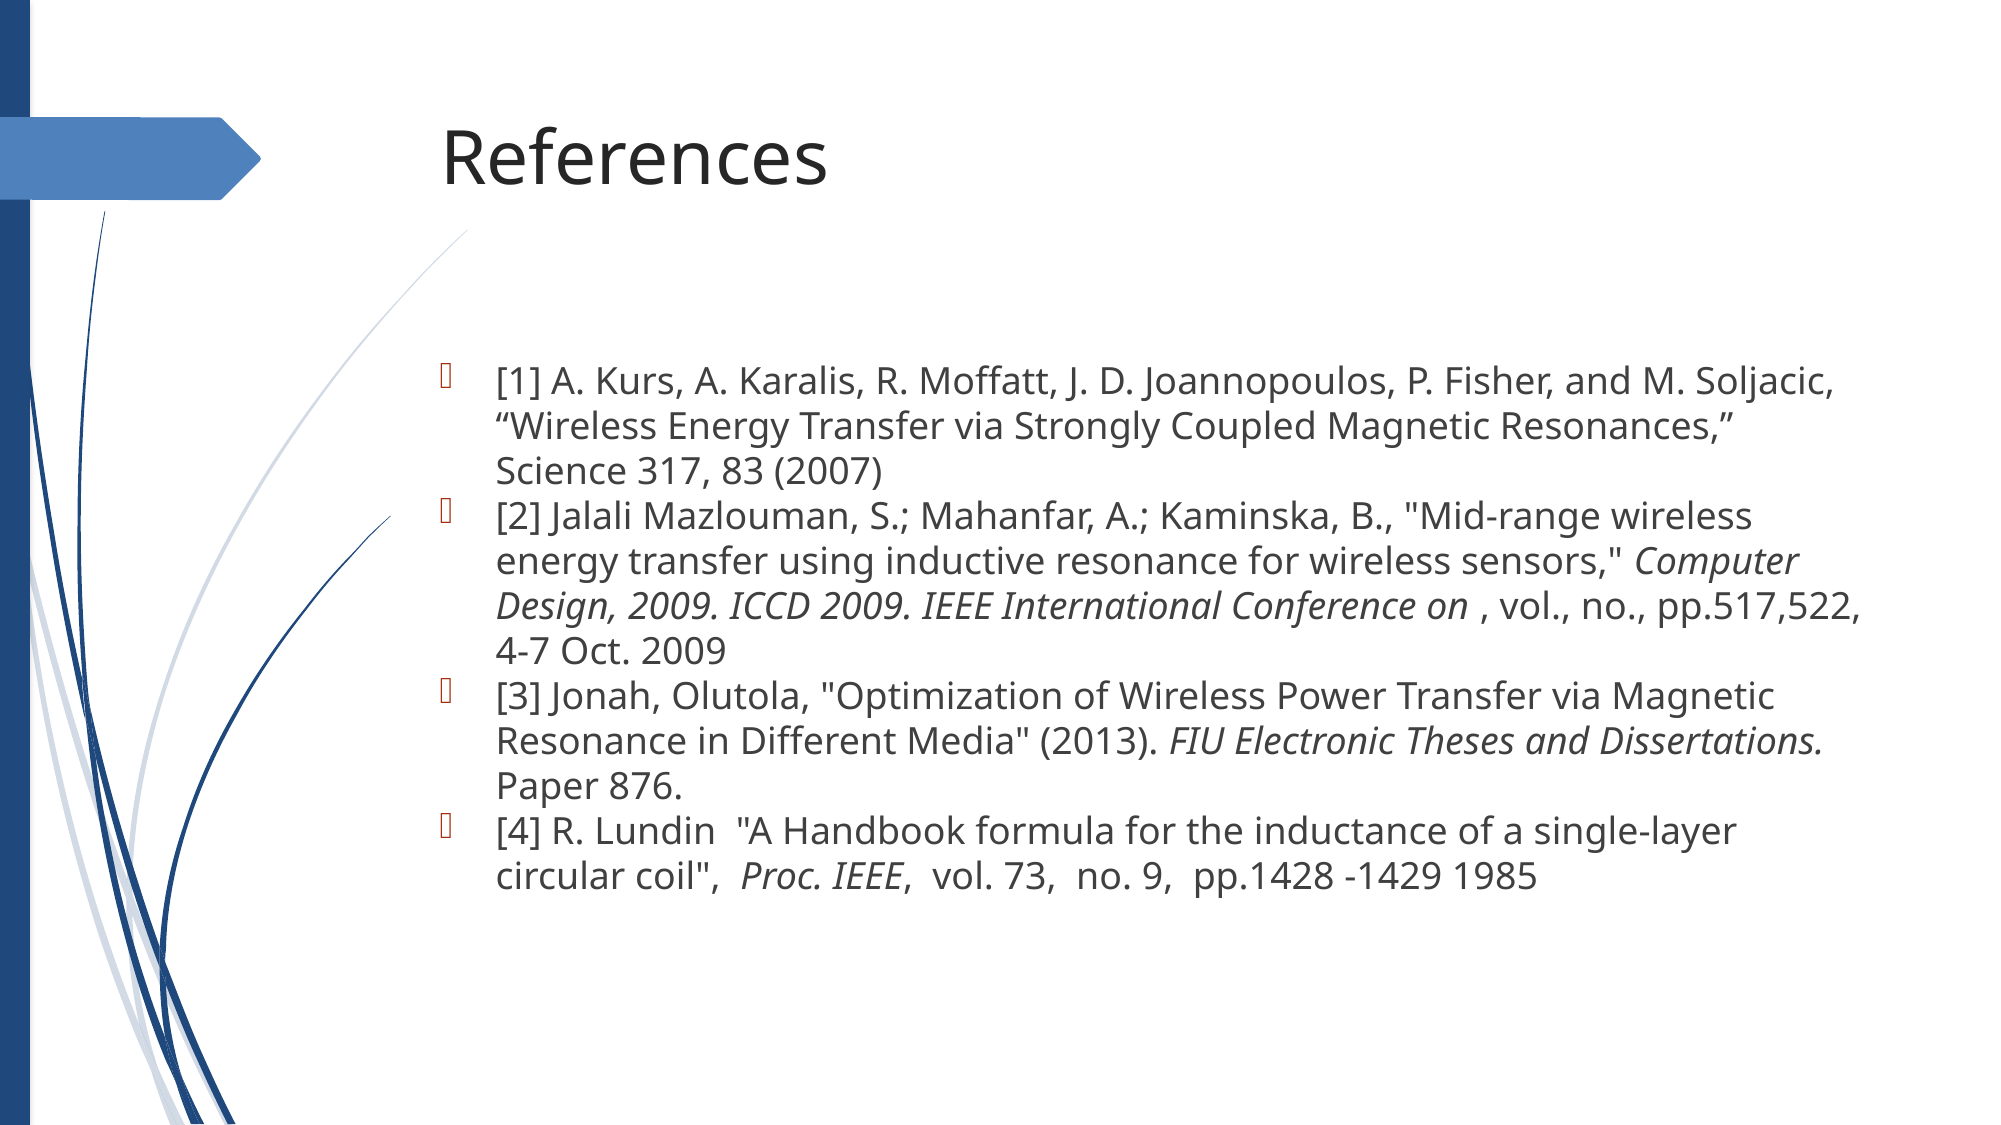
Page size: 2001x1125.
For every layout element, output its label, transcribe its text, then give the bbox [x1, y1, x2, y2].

text_box [1] A. Kurs, A. Karalis, R. Moffatt, J. D. Joannopoulos, P. Fisher, and M. Soljacic, “Wireless Energy Transfer via Strongly Coupled Magnetic Resonances,” Science 317, 83 (2007) [2] Jalali Mazlouman, S.; Mahanfar, A.; Kaminska, B., "Mid-range wireless energy transfer using inductive resonance for wireless sensors," Computer Design, 2009. ICCD 2009. IEEE International Conference on , vol., no., pp.517,522, 4-7 Oct. 2009 [3] Jonah, Olutola, "Optimization of Wireless Power Transfer via Magnetic Resonance in Different Media" (2013). FIU Electronic Theses and Dissertations. Paper 876. [4] R. Lundin "A Handbook formula for the inductance of a single-layer circular coil", Proc. IEEE, vol. 73, no. 9, pp.1428 -1429 1985 [424, 349, 1888, 970]
text_box References [425, 102, 1888, 313]
